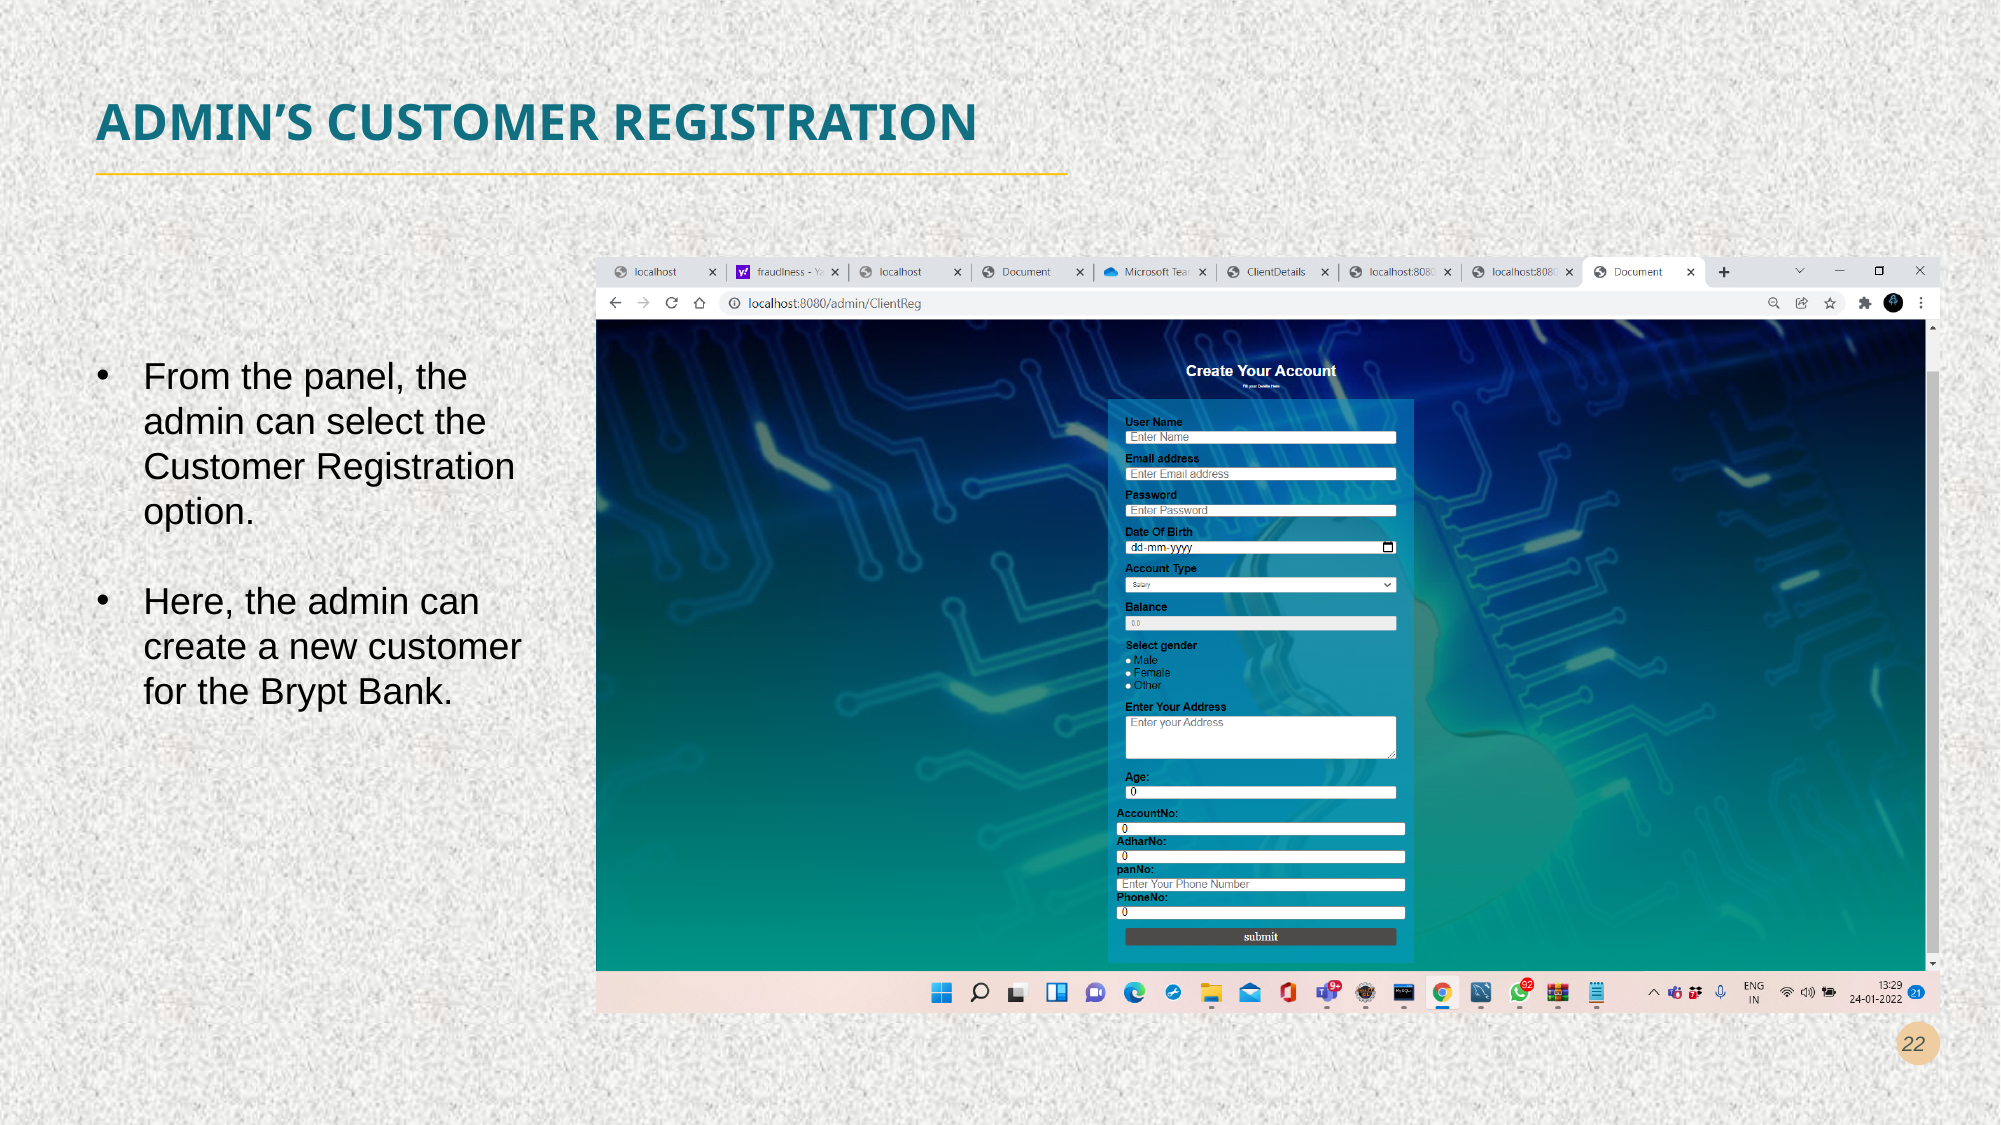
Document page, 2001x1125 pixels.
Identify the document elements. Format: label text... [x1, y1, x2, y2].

picture [0, 0, 2001, 1125]
slide_number 22 [1881, 1013, 1940, 1073]
text_box ___________________________________ [81, 111, 1487, 187]
title ADMIN’S CUSTOMER REGISTRATION [81, 15, 1658, 234]
text_box From the panel, the admin can select the Customer Registration option. Here, the admin can create a new customer for the Brypt Bank. [81, 345, 556, 720]
